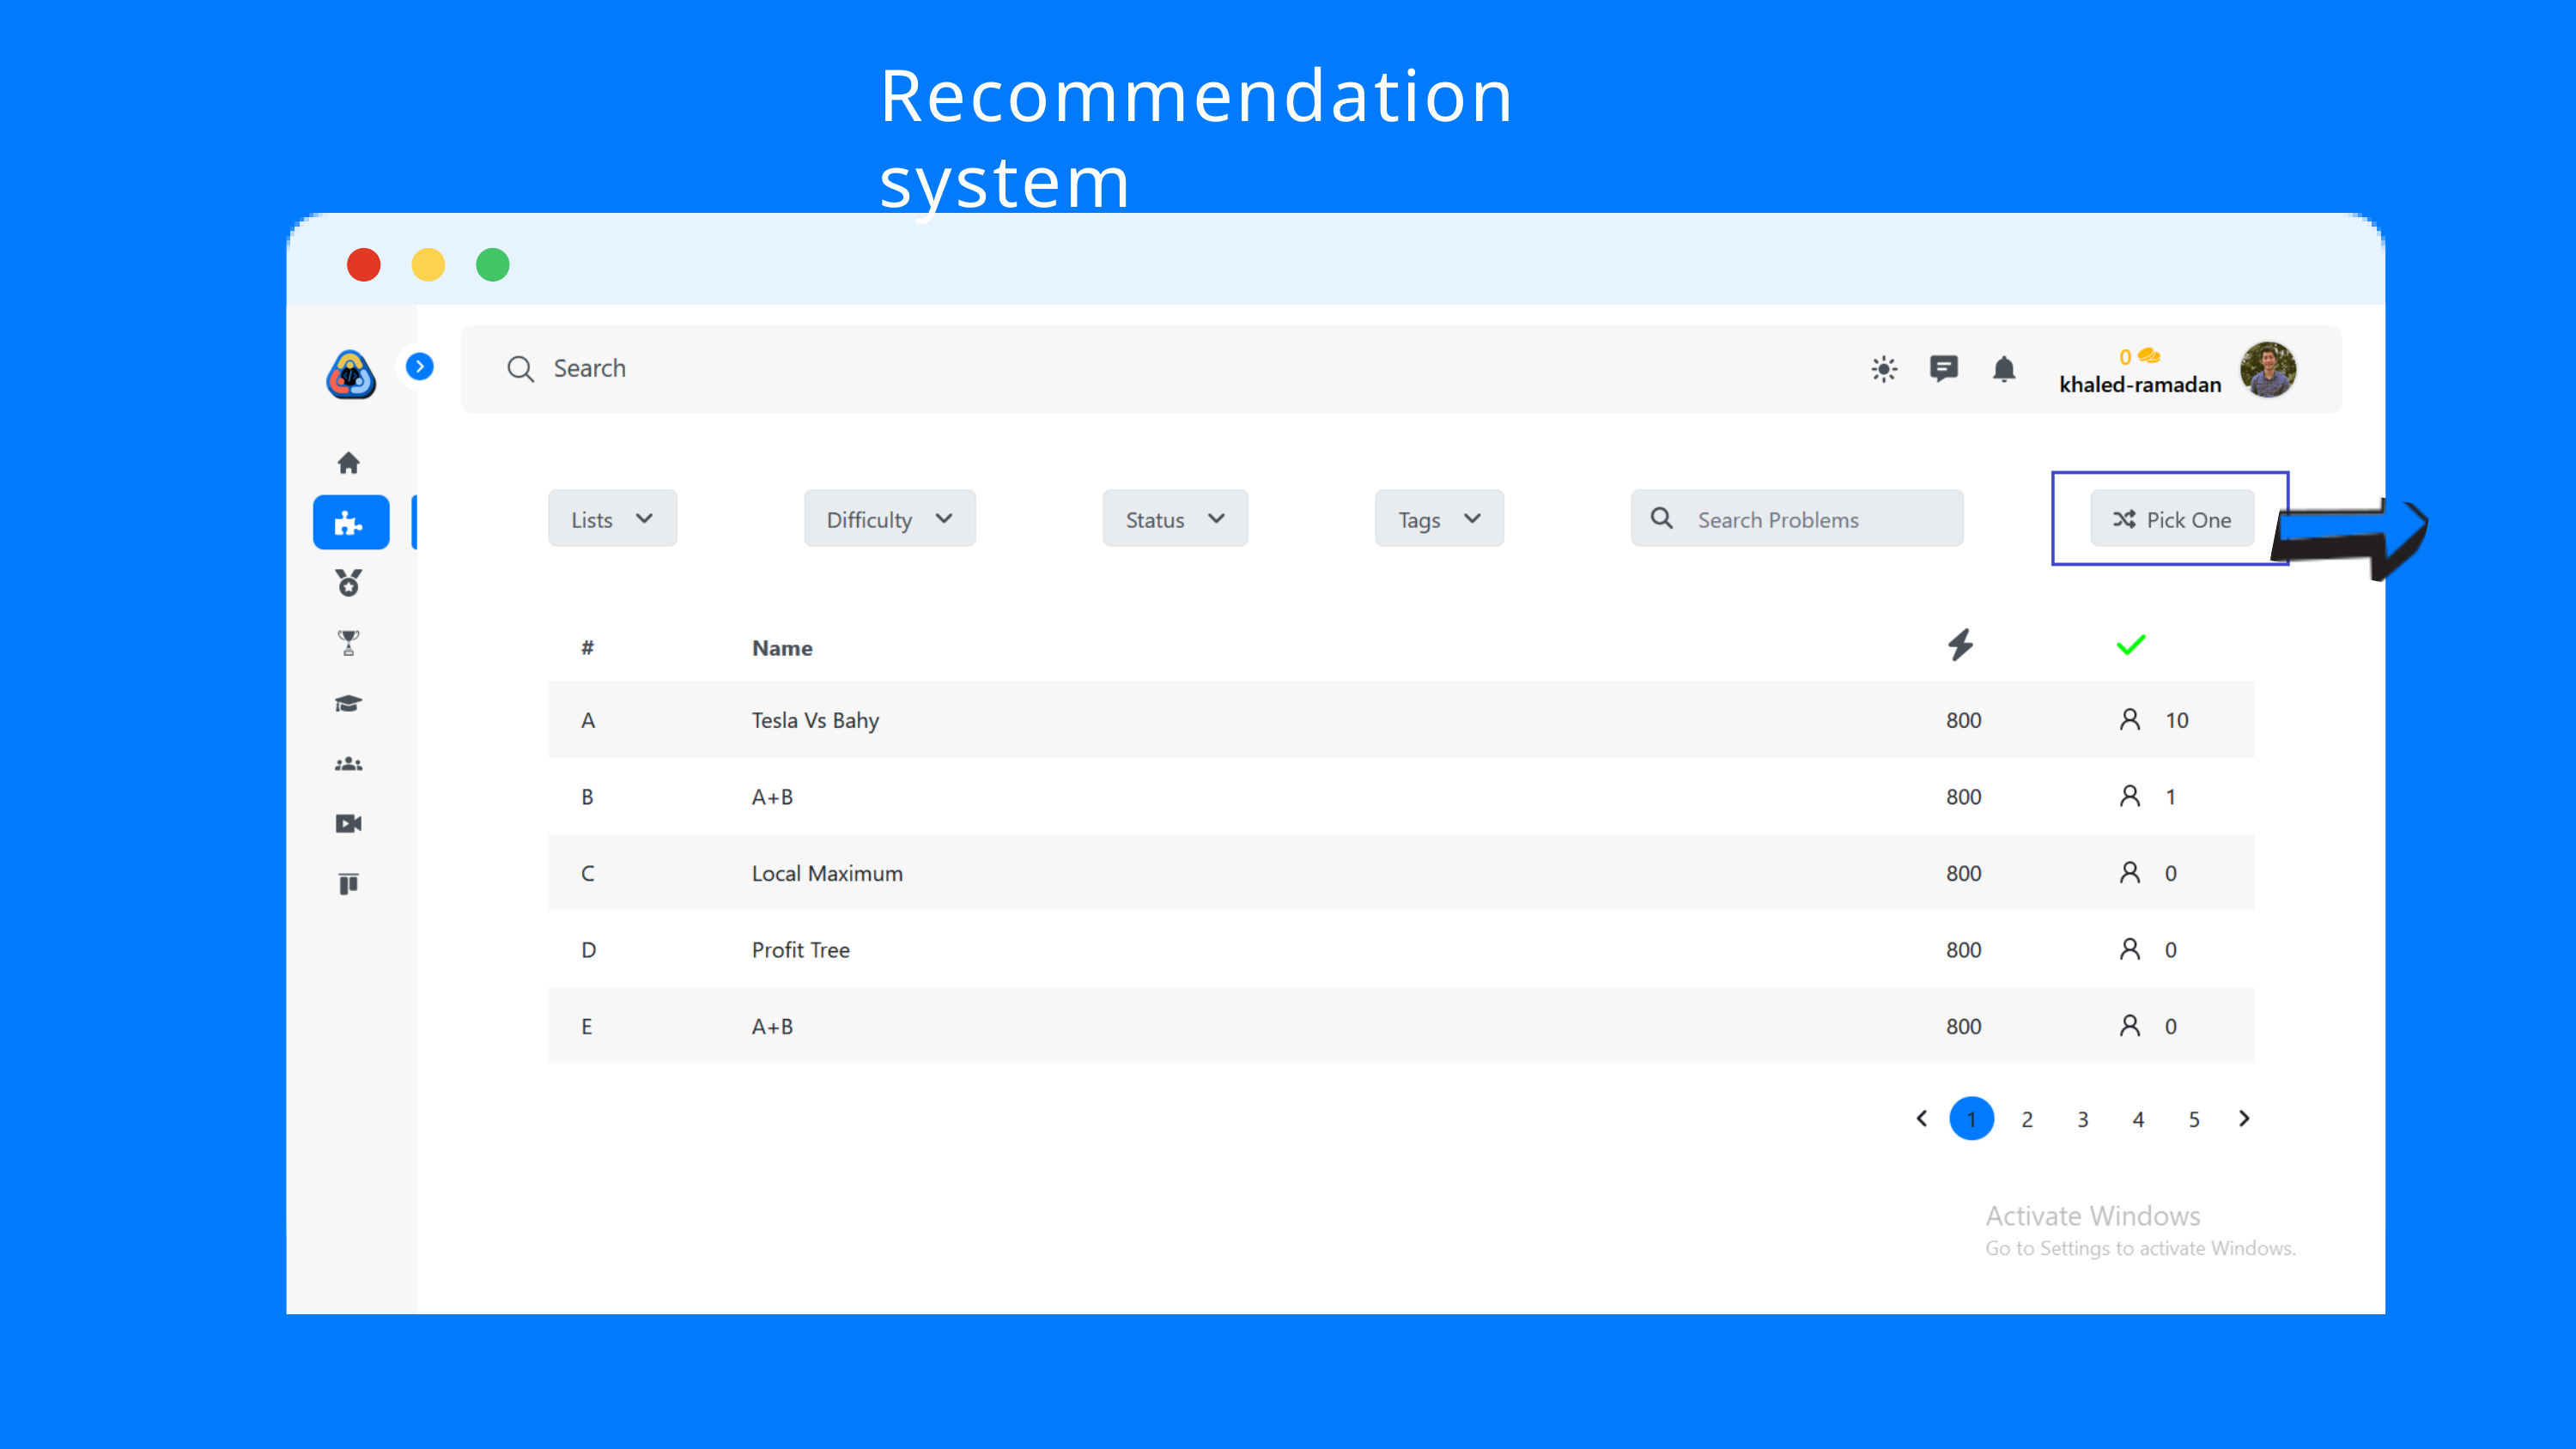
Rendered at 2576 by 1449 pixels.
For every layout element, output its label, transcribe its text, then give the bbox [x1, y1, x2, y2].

text_box Recommendation system [878, 49, 1794, 221]
text_box [286, 213, 2386, 305]
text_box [346, 247, 381, 282]
text_box [2269, 478, 2432, 589]
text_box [476, 247, 510, 282]
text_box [411, 247, 446, 282]
text_box [286, 305, 2386, 1314]
